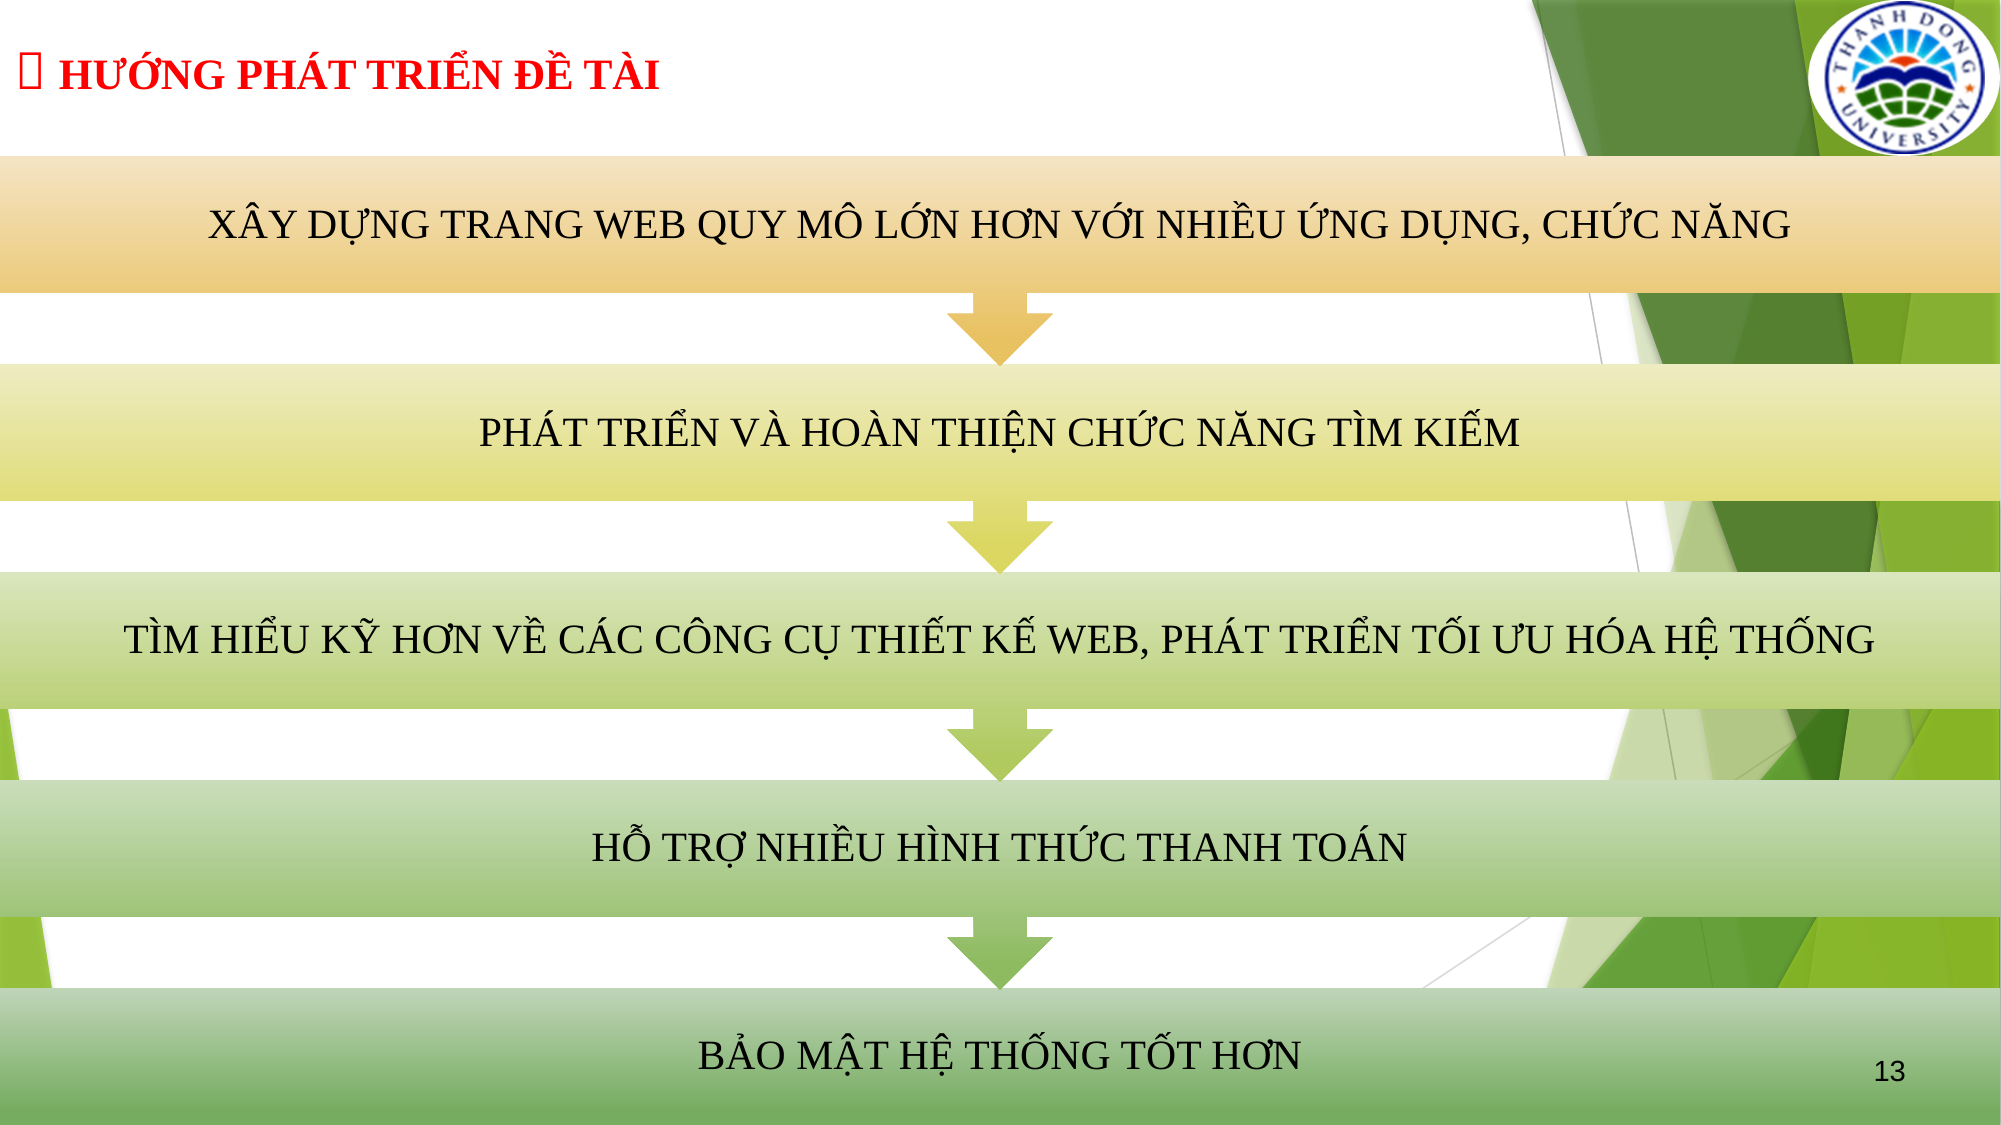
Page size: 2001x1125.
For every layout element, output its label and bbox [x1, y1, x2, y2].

list [0, 155, 2000, 1125]
picture [0, 0, 2000, 157]
